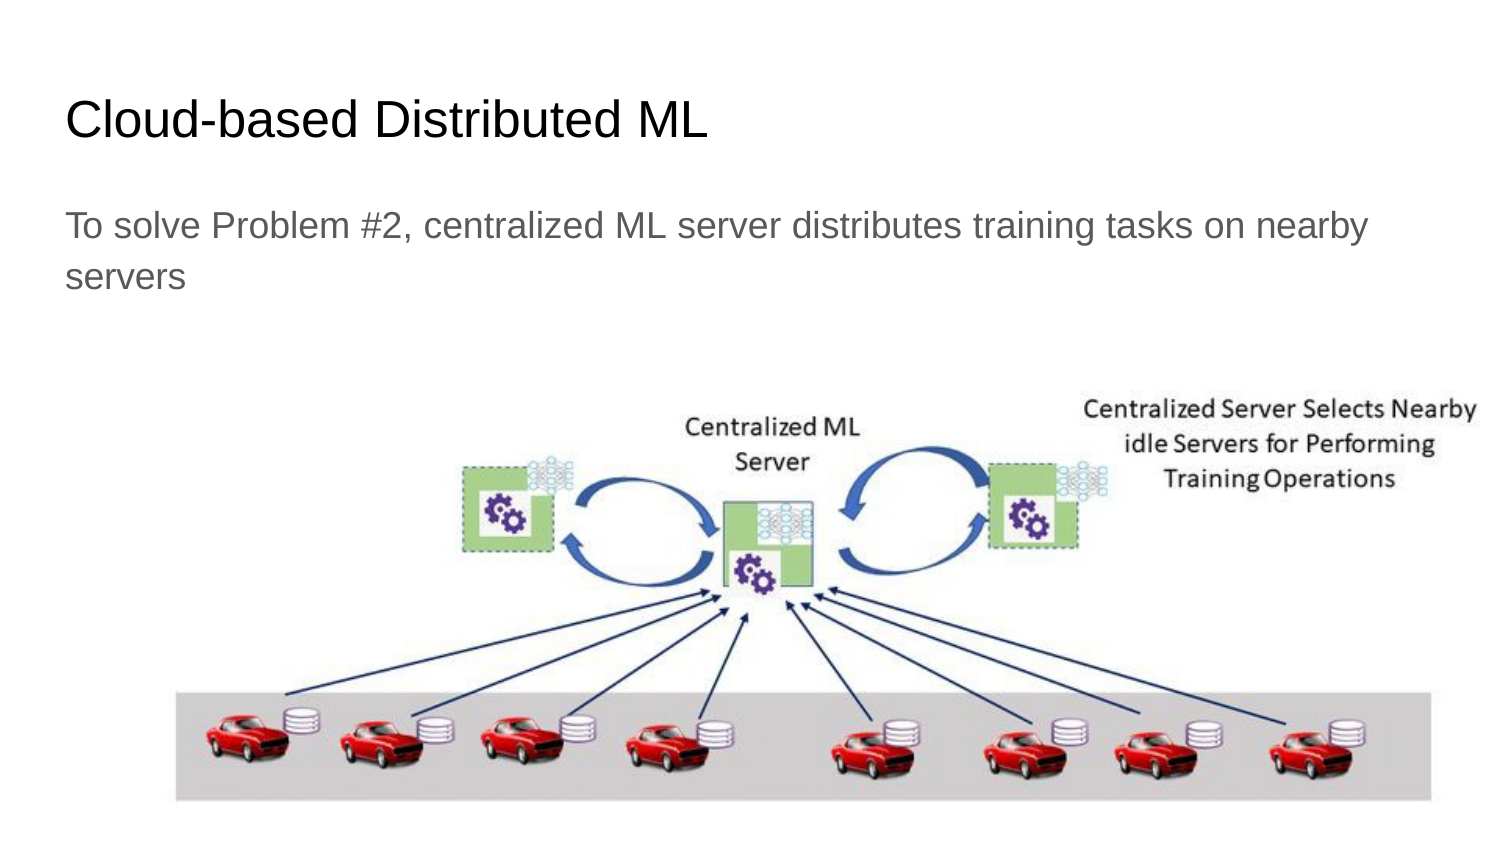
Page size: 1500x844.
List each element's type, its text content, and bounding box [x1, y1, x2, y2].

text_box To solve Problem #2, centralized ML server distributes training tasks on nearby servers [63, 192, 1375, 298]
title Cloud-based Distributed ML [63, 82, 1238, 192]
picture [166, 389, 1480, 803]
